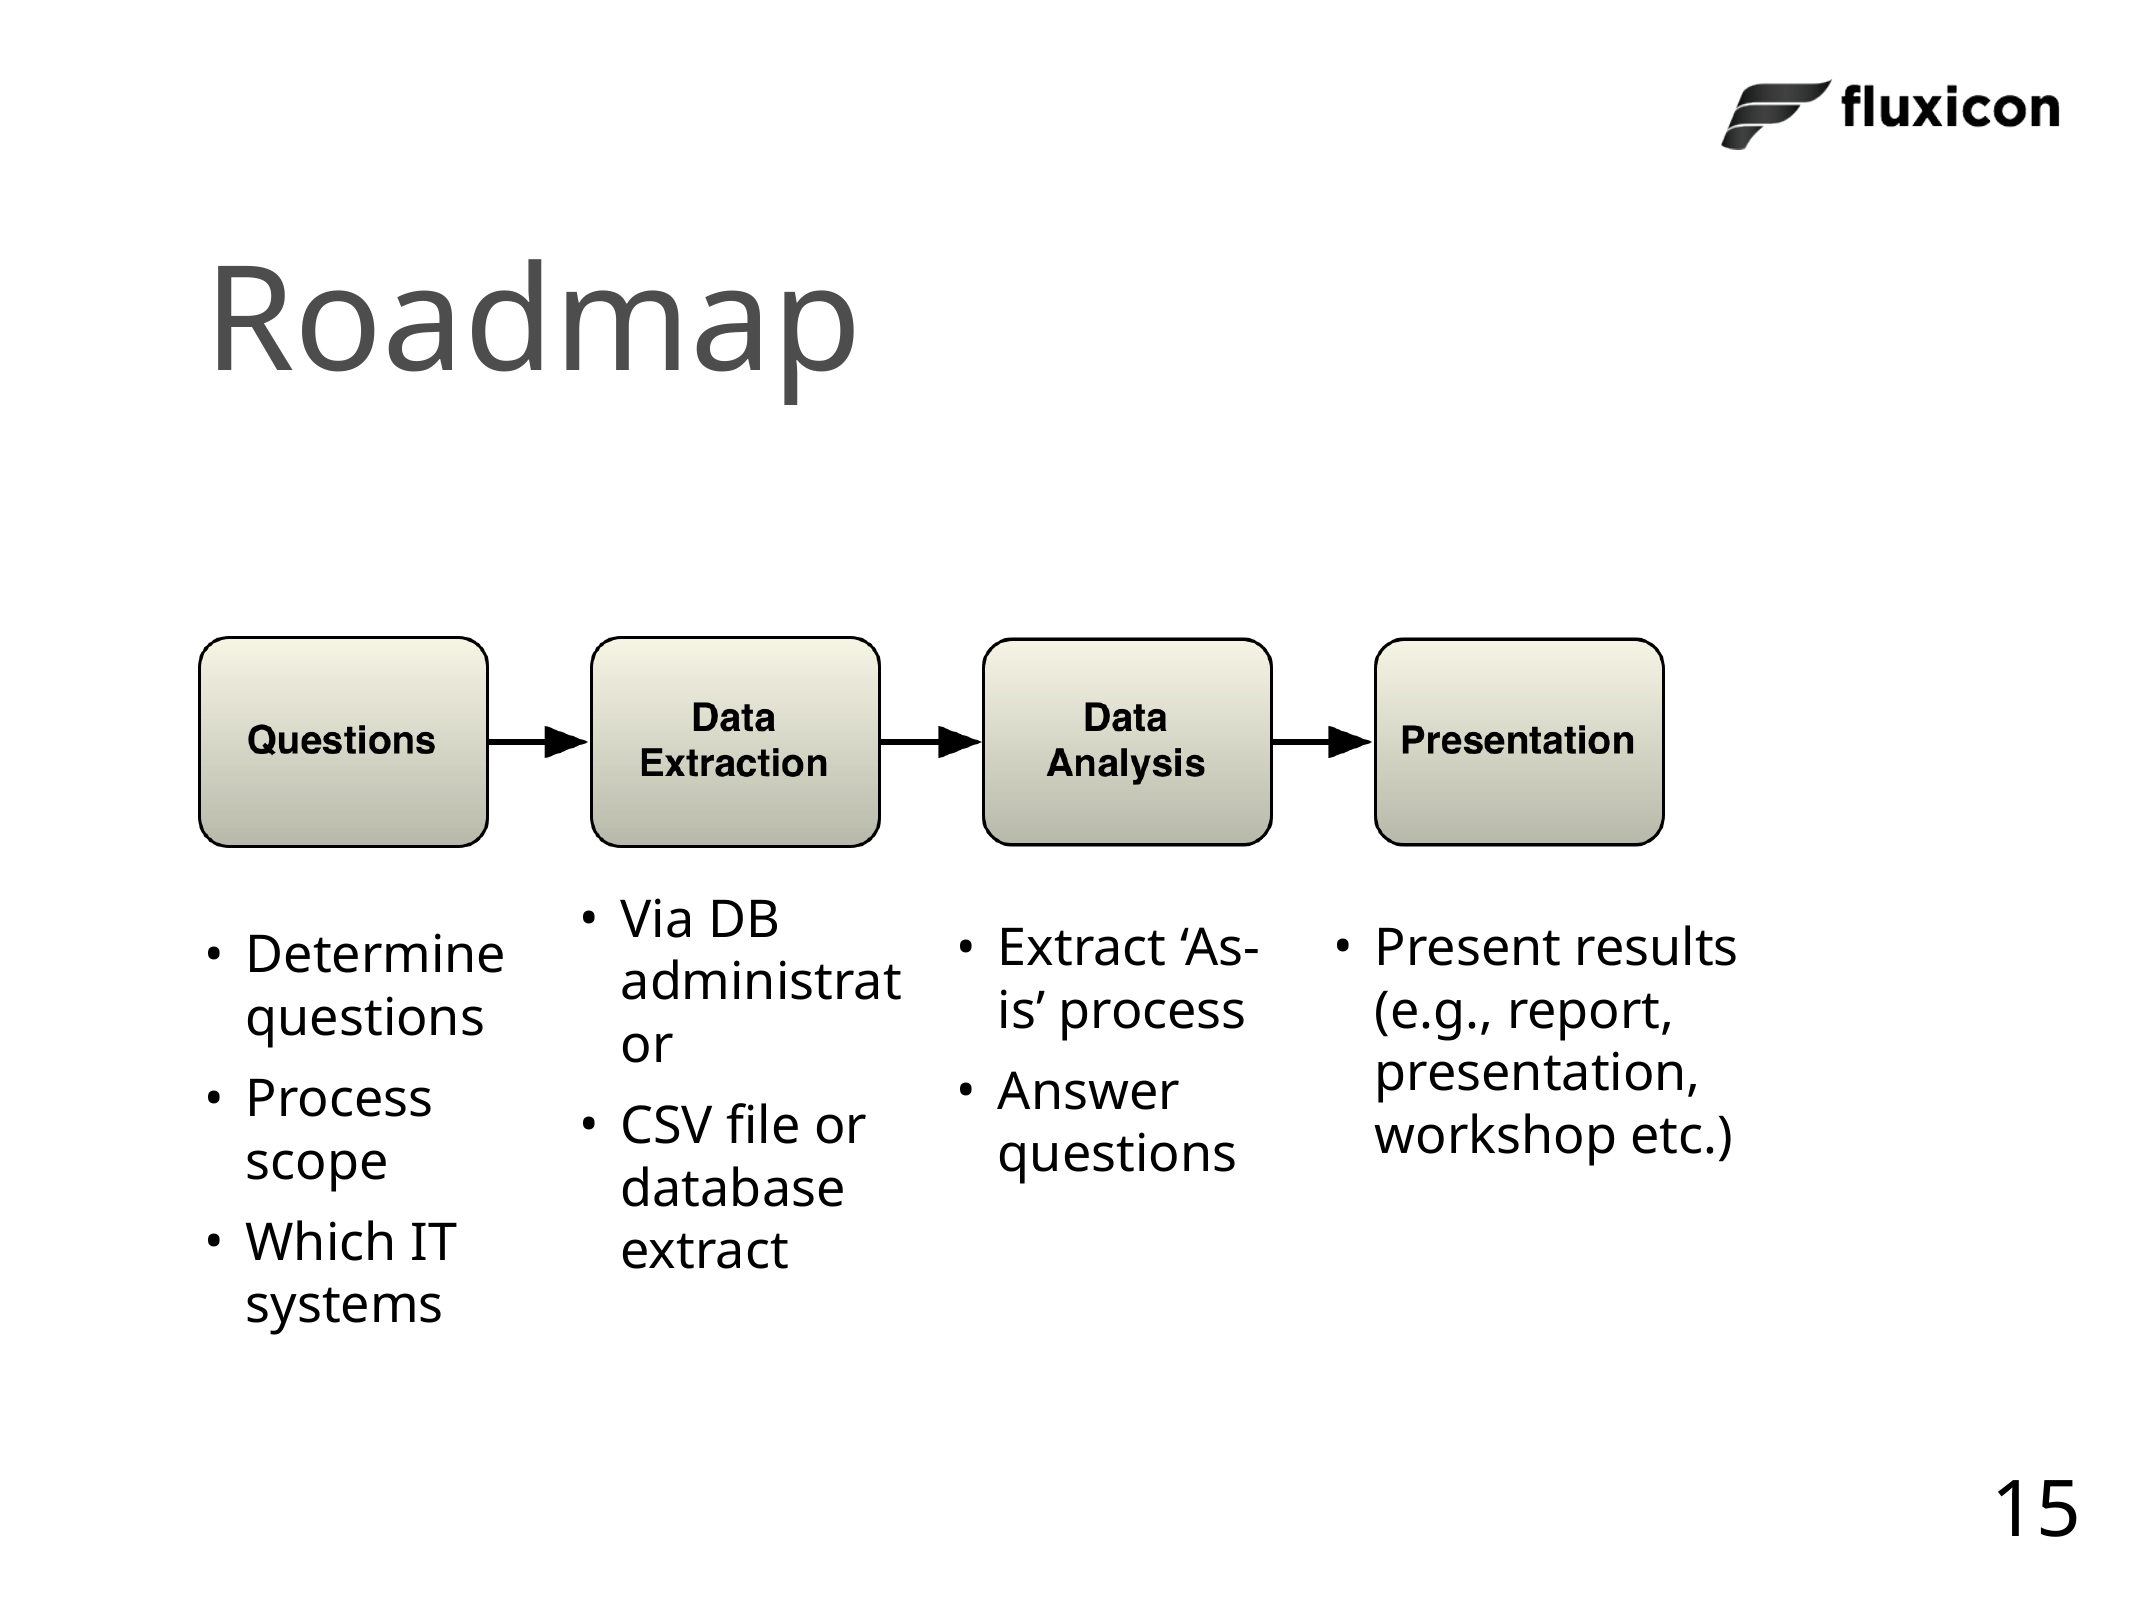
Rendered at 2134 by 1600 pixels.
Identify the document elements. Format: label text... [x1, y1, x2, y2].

title Roadmap [197, 208, 1930, 417]
text_box Extract ‘As-is’ process Answer questions [945, 908, 1305, 1188]
picture [1721, 78, 2063, 150]
picture [191, 629, 1669, 851]
text_box Present results (e.g., report, presentation, workshop etc.) [1322, 908, 1755, 1169]
text_box Determine questions Process scope Which IT systems [193, 915, 571, 1339]
text_box Via DB administrator CSV file or database extract [568, 911, 927, 1254]
text_box 15 [1976, 1450, 2105, 1573]
